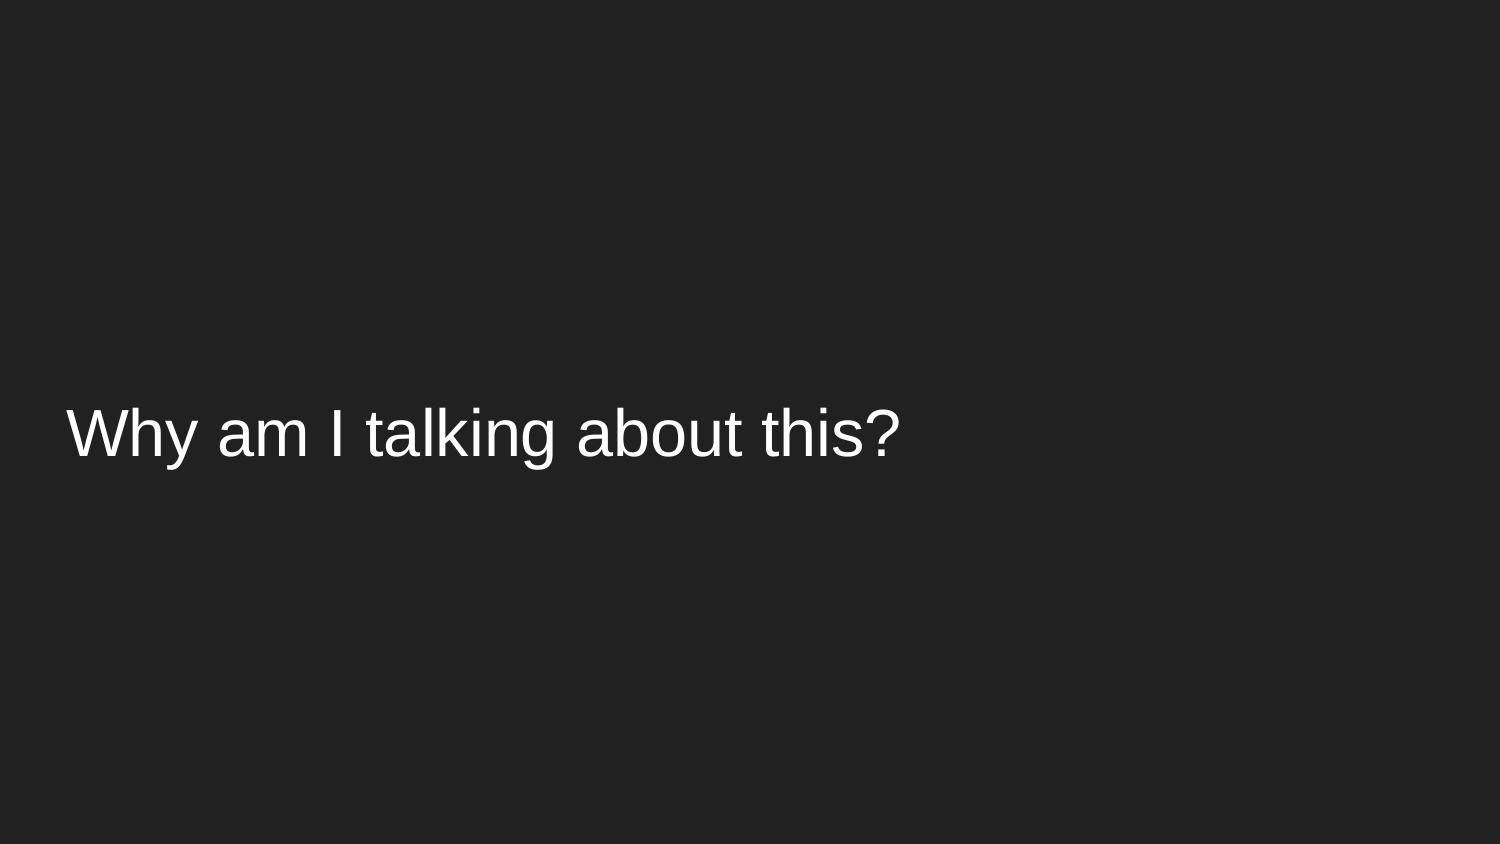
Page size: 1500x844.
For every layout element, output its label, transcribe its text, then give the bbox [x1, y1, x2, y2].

title Why am I talking about this? [51, 374, 1449, 469]
